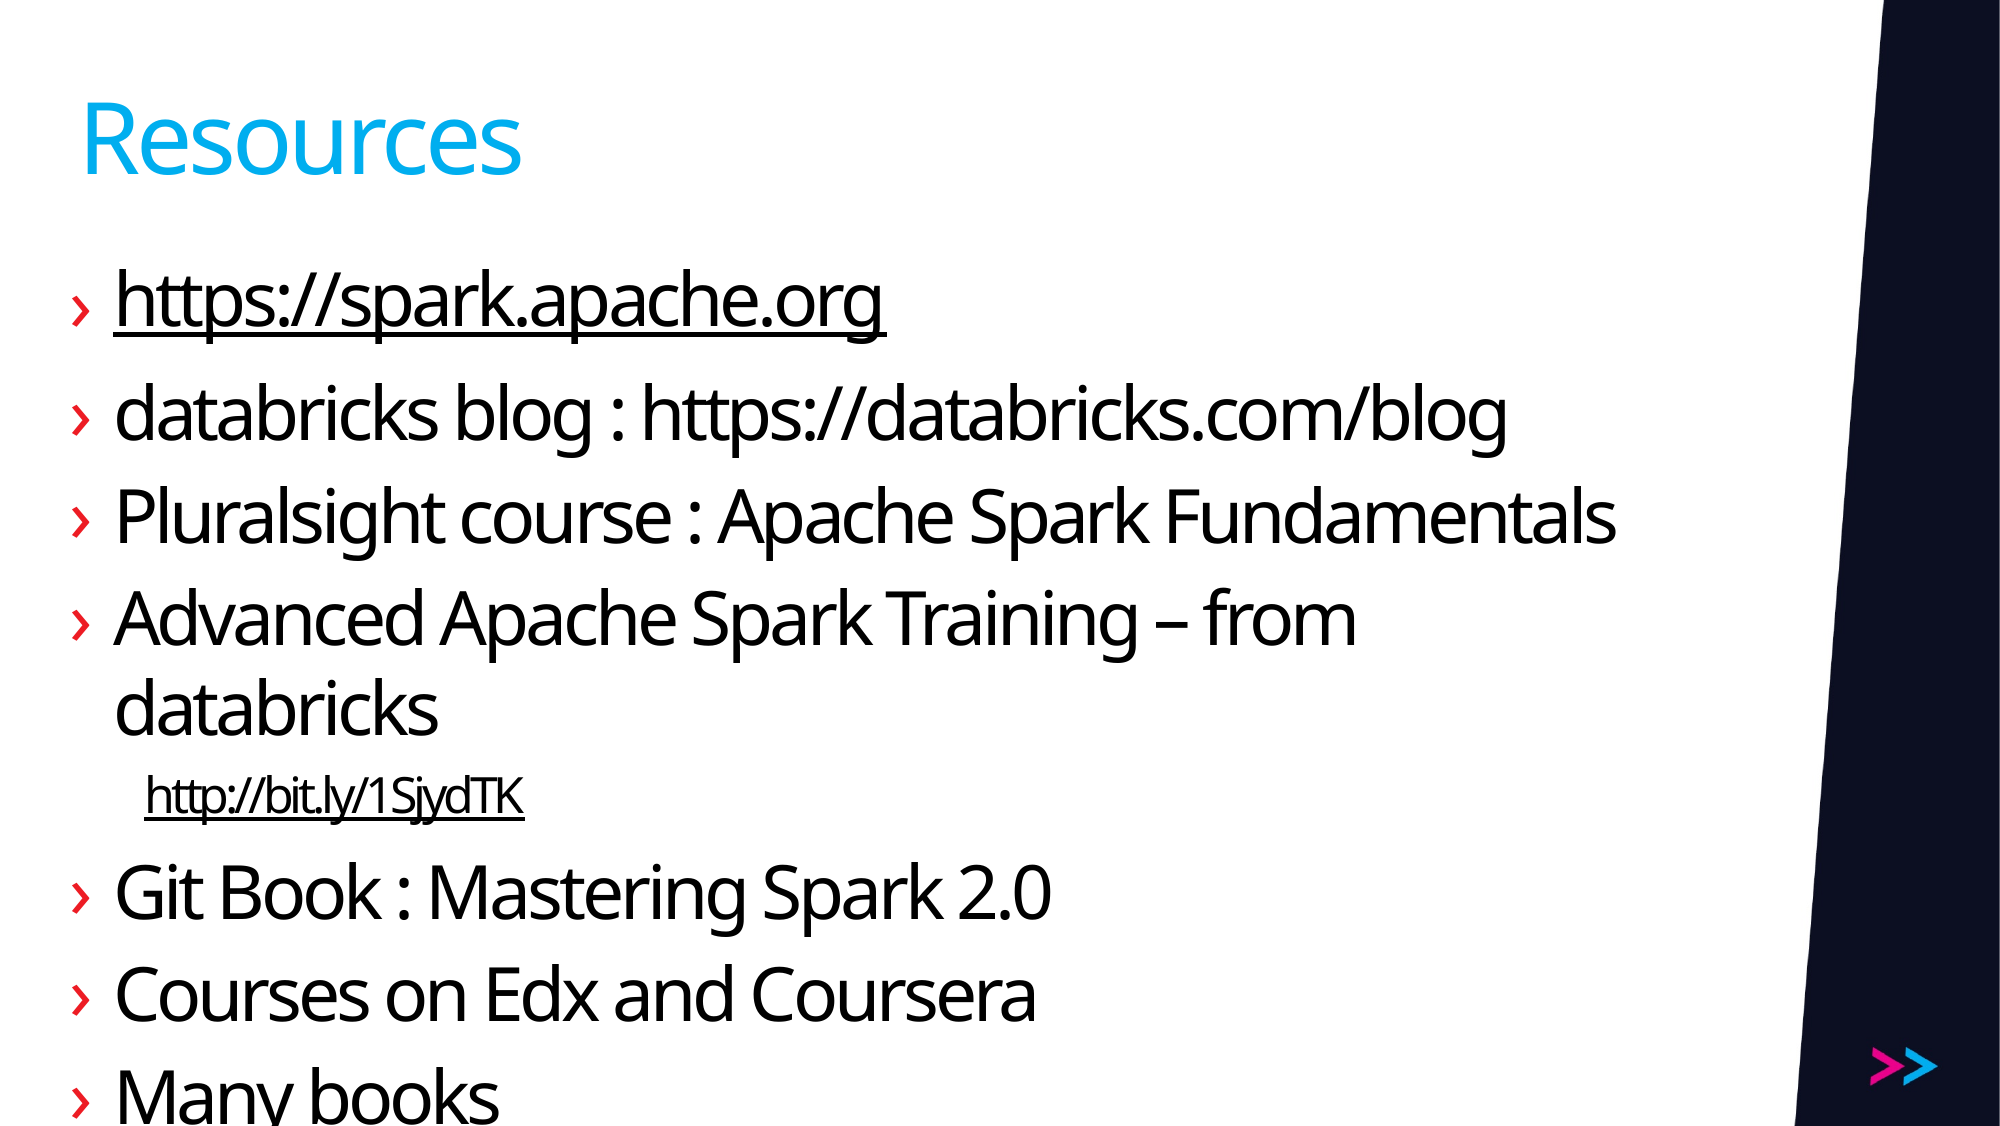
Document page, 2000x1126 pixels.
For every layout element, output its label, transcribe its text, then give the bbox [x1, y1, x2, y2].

text_box Resources [78, 54, 1727, 194]
text_box https://spark.apache.org databricks blog : https://databricks.com/blog Pluralsight course : Apache Spark Fundamentals Advanced Apache Spark Training – from databricks http://bit.ly/1SjydTK Git Book : Mastering Spark 2.0 Courses on Edx and Coursera Many books [54, 243, 1690, 1095]
picture [0, 0, 2000, 1126]
